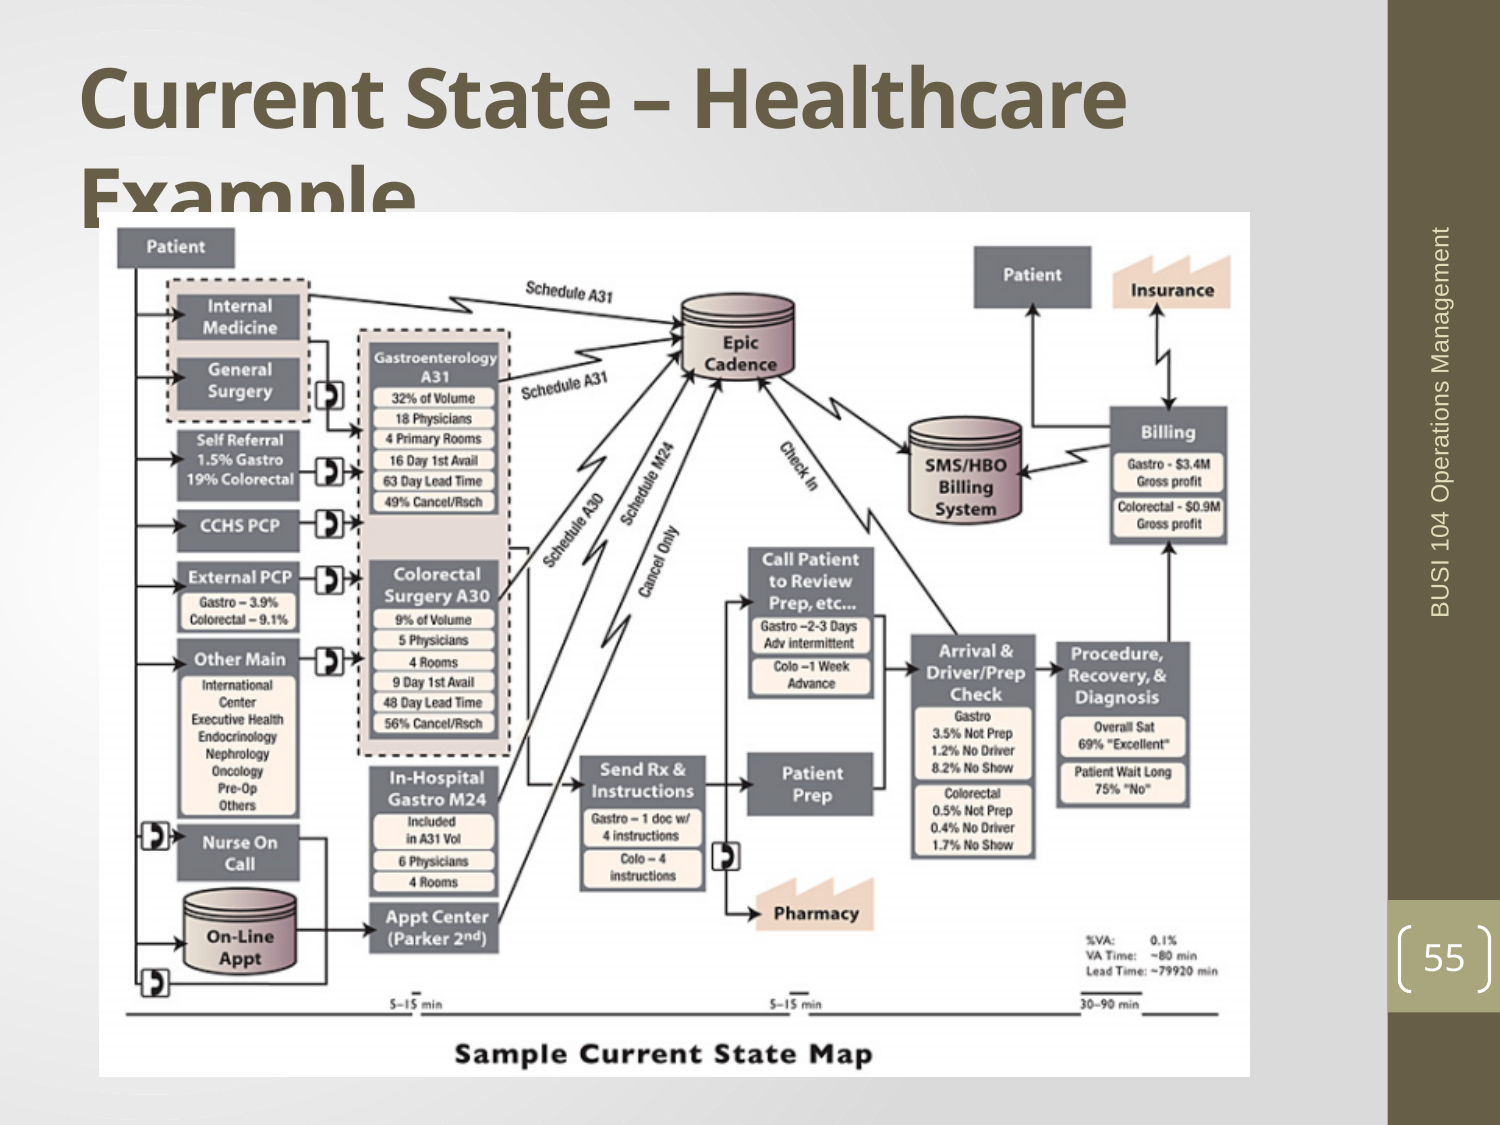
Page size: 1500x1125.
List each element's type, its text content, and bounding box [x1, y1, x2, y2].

text_box Current State – Healthcare Example [62, 37, 1363, 175]
footer BUSI 104 Operations Management [1408, 212, 1469, 889]
slide_number 55 [1397, 925, 1492, 994]
picture [99, 211, 1251, 1077]
